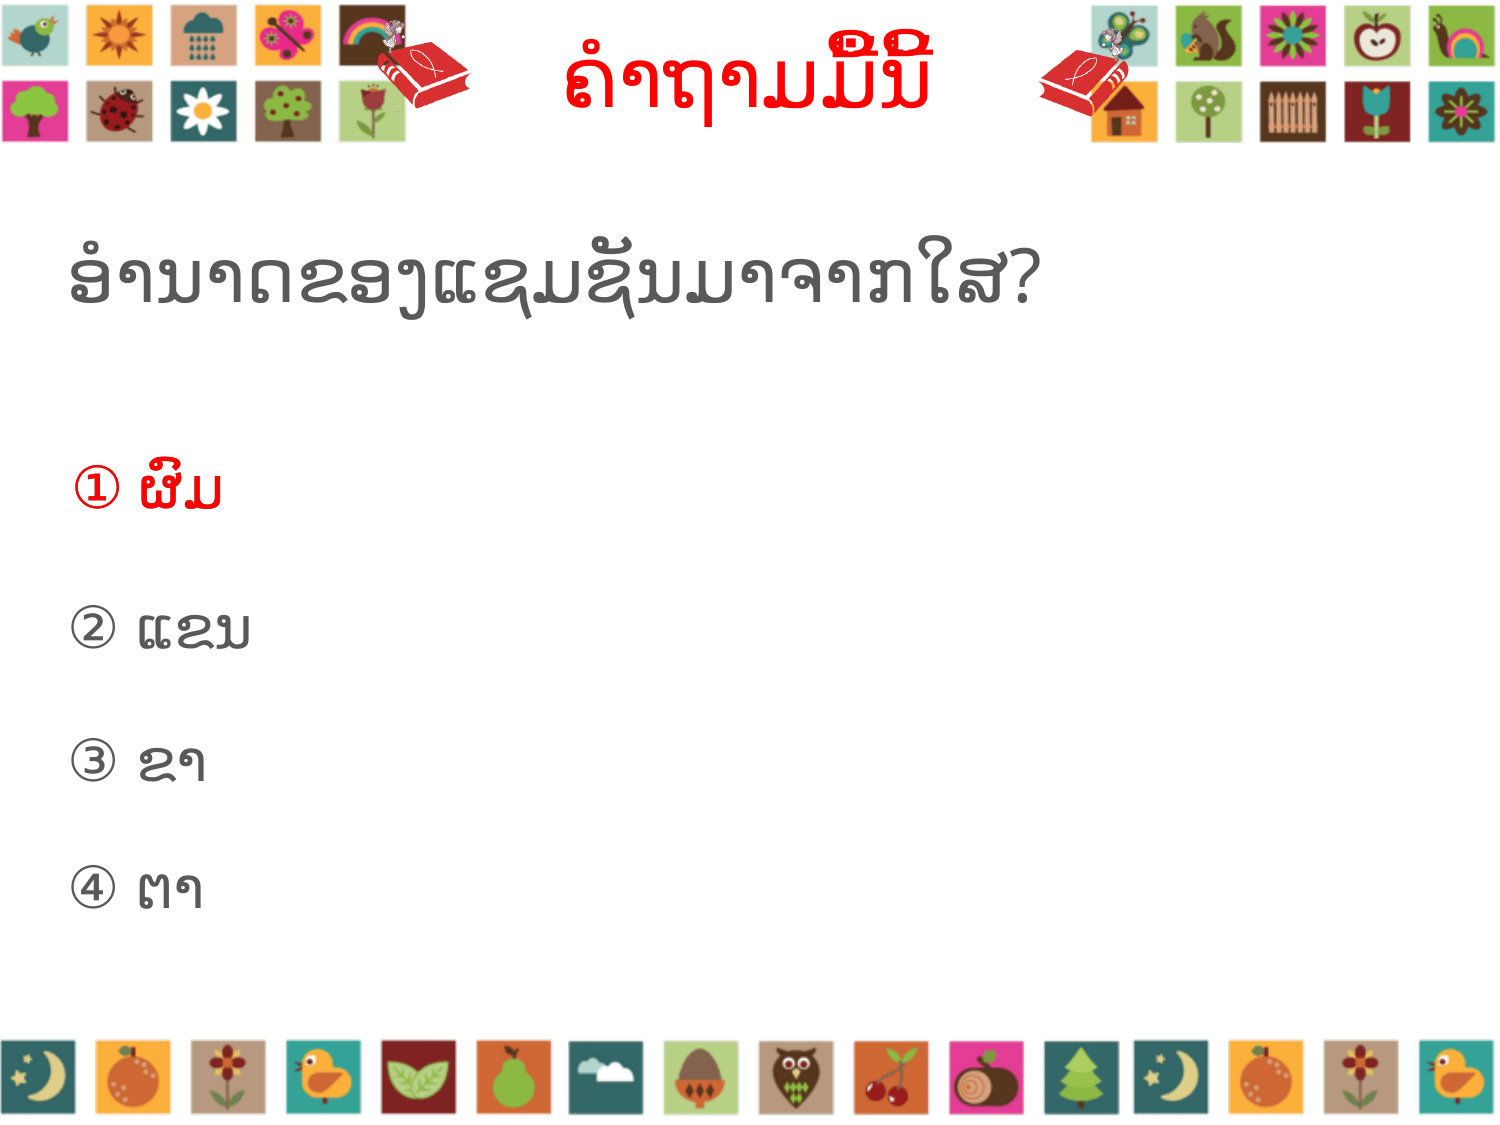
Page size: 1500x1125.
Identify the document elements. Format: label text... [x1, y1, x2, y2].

text_box ② ແຂນ [53, 582, 1436, 668]
text_box ອຳນາດຂອງແຊມຊັນມາຈາກໃສ? [53, 219, 1436, 325]
picture [0, 3, 503, 150]
text_box ຄຳຖາມມື້ນີ້ [425, 16, 1078, 131]
text_box ④ ຕາ [53, 842, 1483, 928]
text_box ① ຜົມ [56, 442, 1486, 528]
text_box ③ ຂາ [53, 716, 1483, 801]
picture [1007, 3, 1500, 150]
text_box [0, 1028, 1500, 1118]
